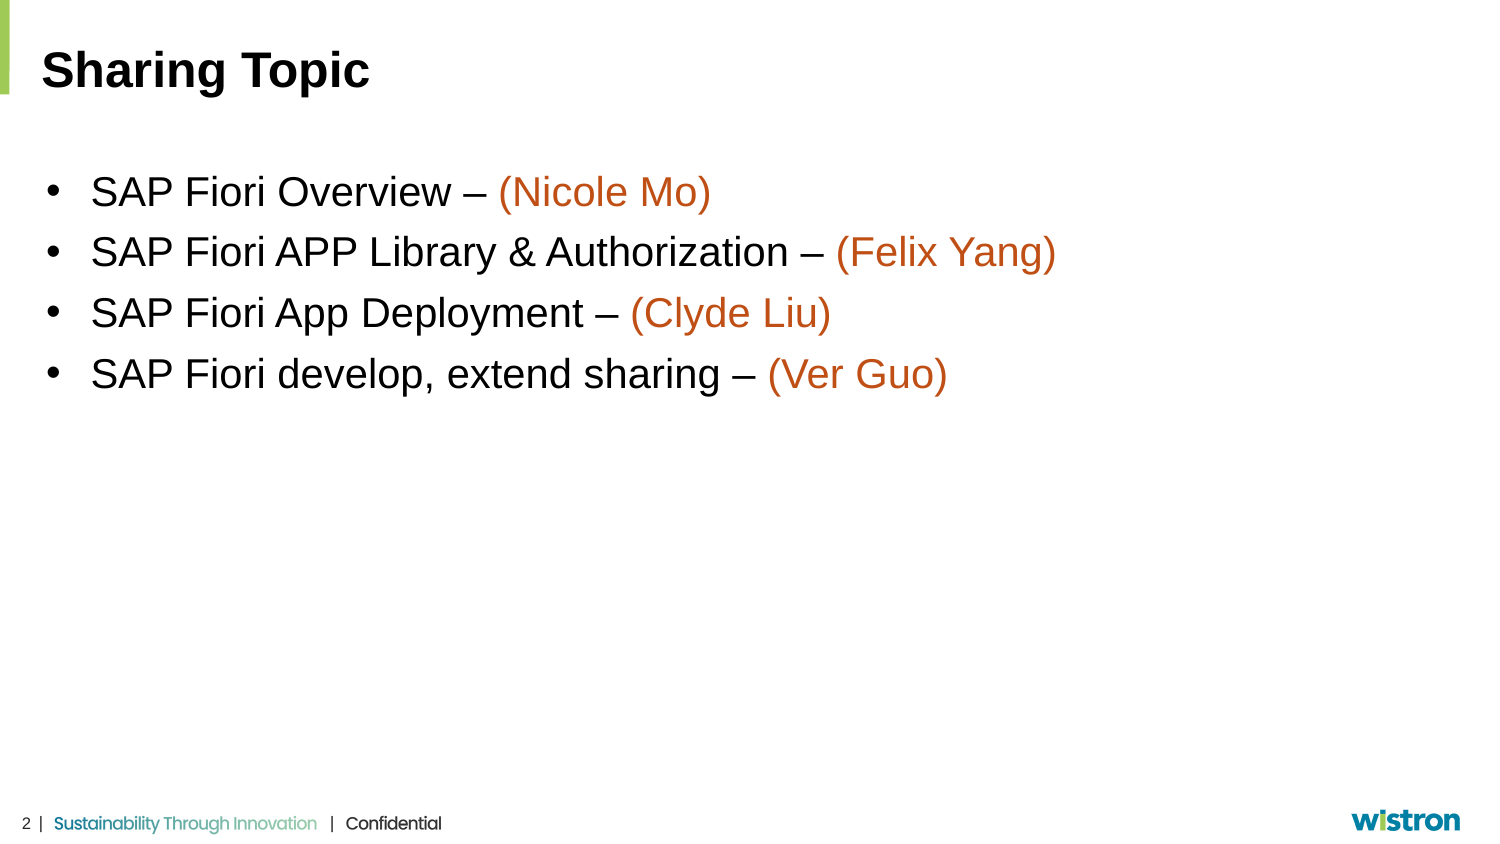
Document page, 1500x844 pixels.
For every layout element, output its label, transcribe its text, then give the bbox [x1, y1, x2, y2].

title Sharing Topic [41, 31, 1459, 112]
slide_number 2 [0, 800, 47, 844]
list SAP Fiori Overview – (Nicole Mo) SAP Fiori APP Library & Authorization – (Felix Yang) SAP Fiori App Deployment – (Clyde Liu) SAP Fiori develop, extend sharing – (Ver Guo) [46, 170, 1464, 477]
picture [47, 804, 1500, 844]
